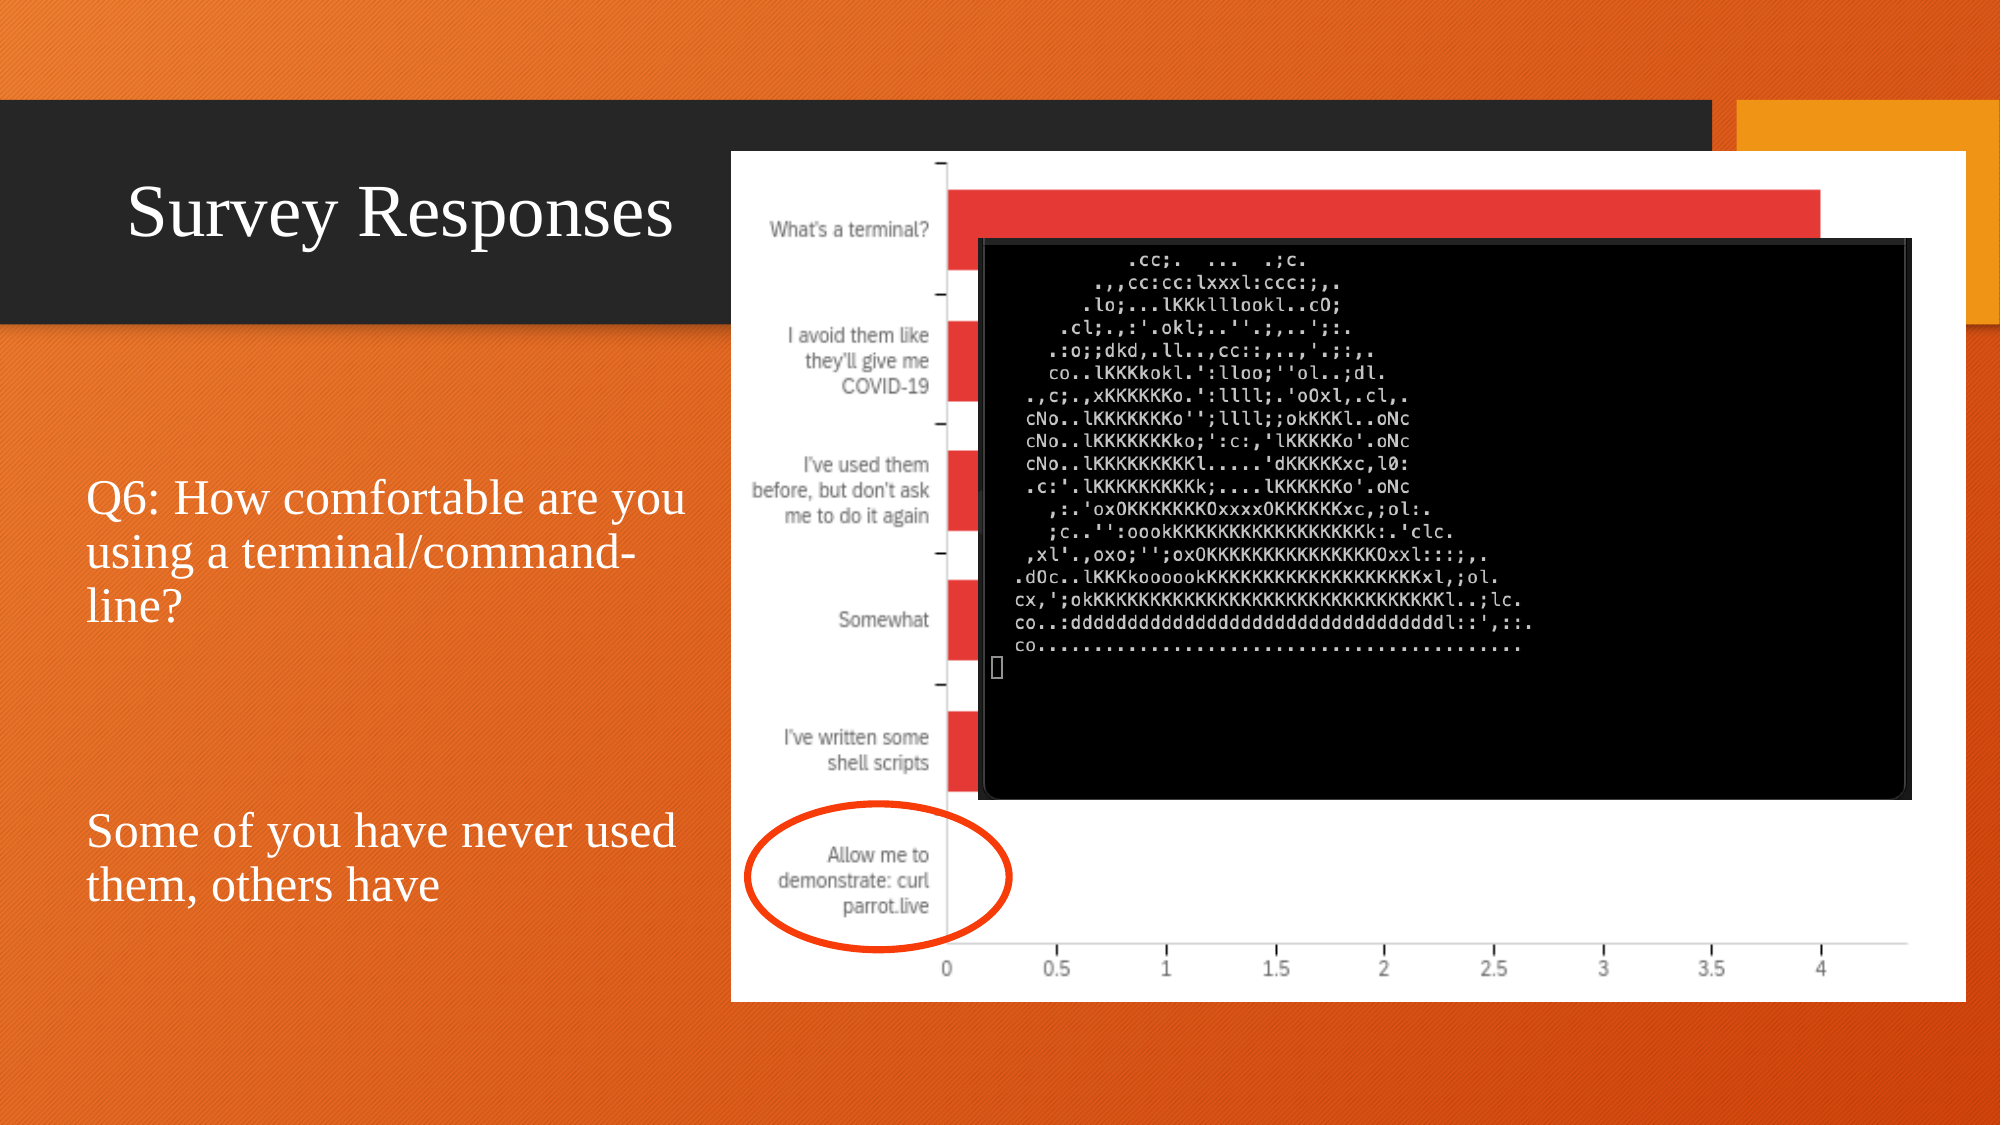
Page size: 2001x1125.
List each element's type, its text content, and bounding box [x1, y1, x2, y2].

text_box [976, 237, 1913, 801]
list Q6: How comfortable are you using a terminal/command-line? Some of you have never used them, others have [71, 383, 732, 1057]
title Survey Responses [111, 123, 1689, 301]
picture [0, 150, 2000, 1002]
